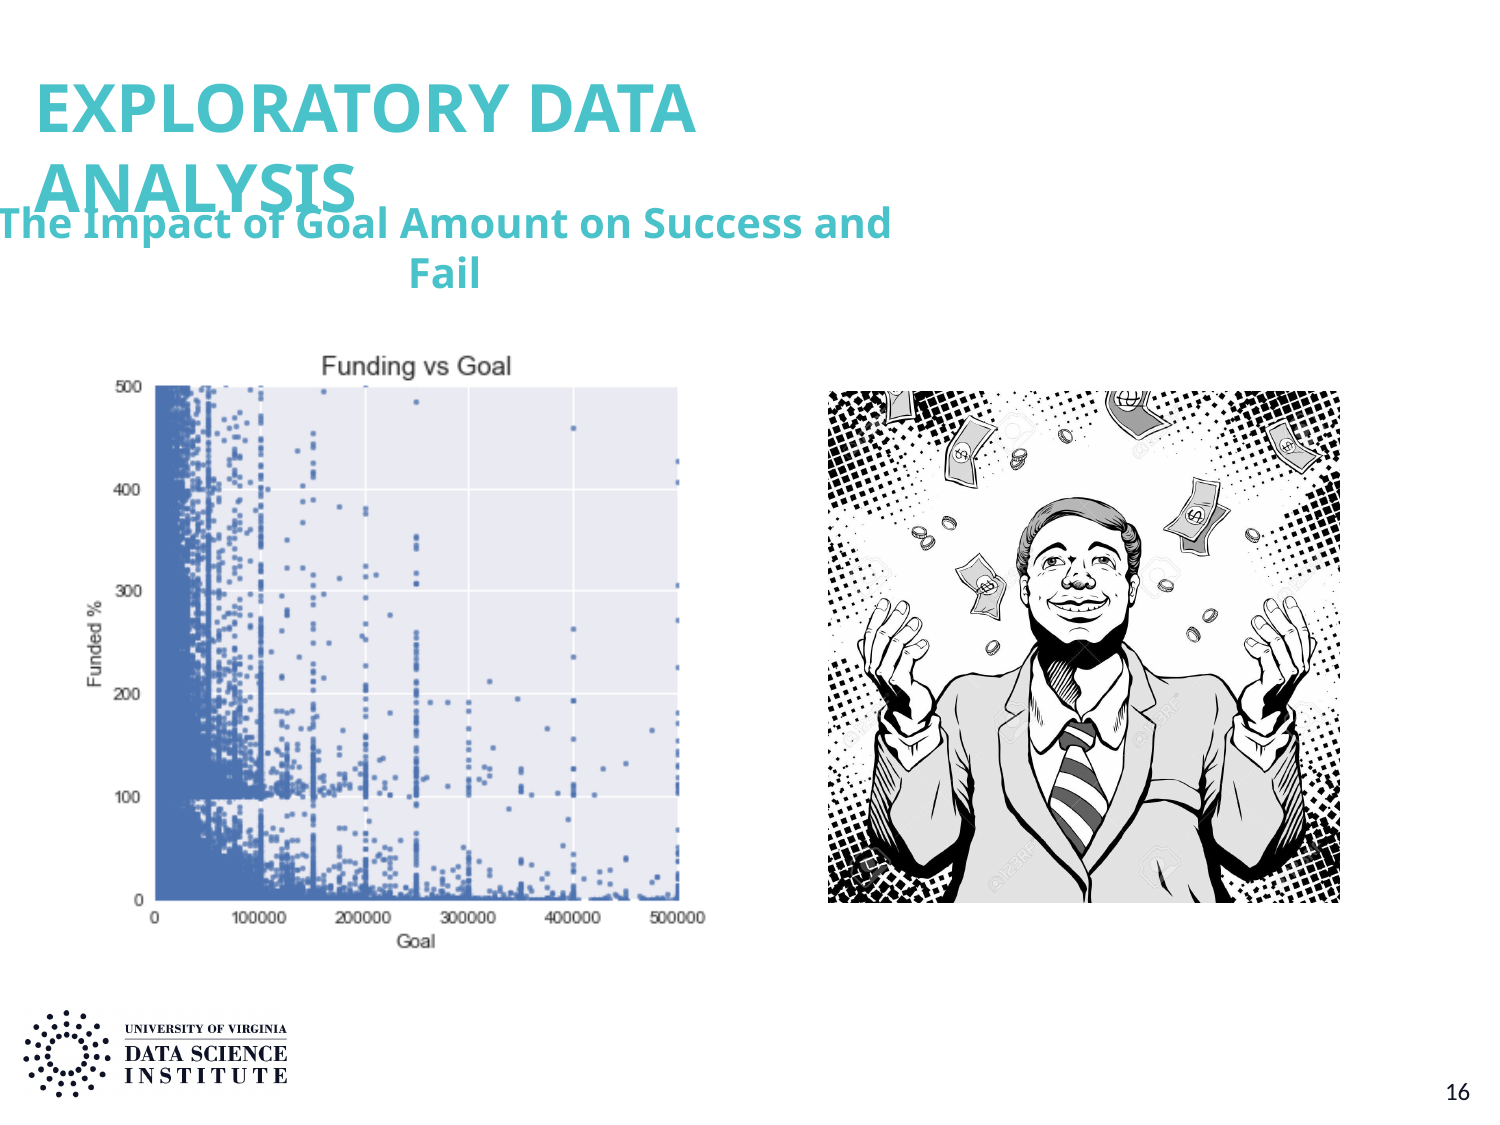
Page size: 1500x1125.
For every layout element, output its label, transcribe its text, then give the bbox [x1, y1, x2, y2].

text_box The Impact of Goal Amount on Success and Fail [0, 189, 936, 405]
picture [19, 1006, 292, 1102]
slide_number 16 [1403, 1067, 1486, 1113]
picture [828, 391, 1340, 903]
text_box EXPLORATORY DATA ANALYSIS [19, 58, 893, 189]
picture [77, 344, 718, 964]
